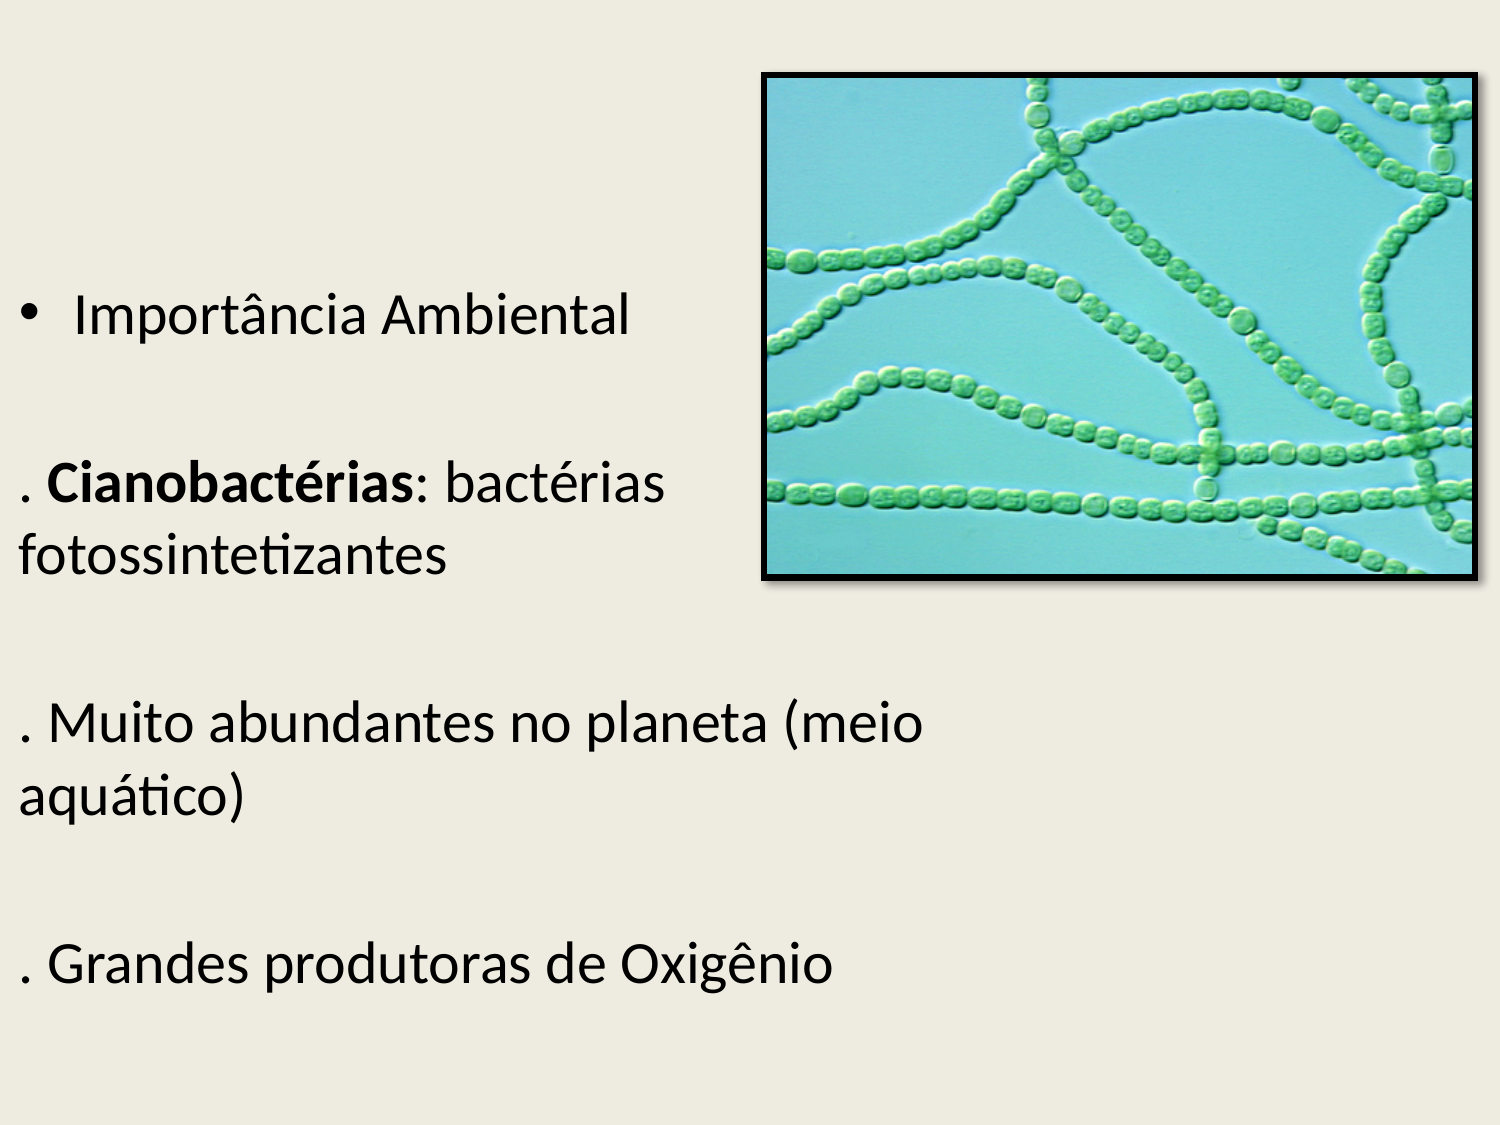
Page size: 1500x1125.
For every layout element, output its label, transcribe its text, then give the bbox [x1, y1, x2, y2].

list Importância Ambiental . Cianobactérias: bactérias fotossintetizantes . Muito abundantes no planeta (meio aquático) . Grandes produtoras de Oxigênio [3, 267, 951, 1010]
picture [767, 77, 1473, 575]
